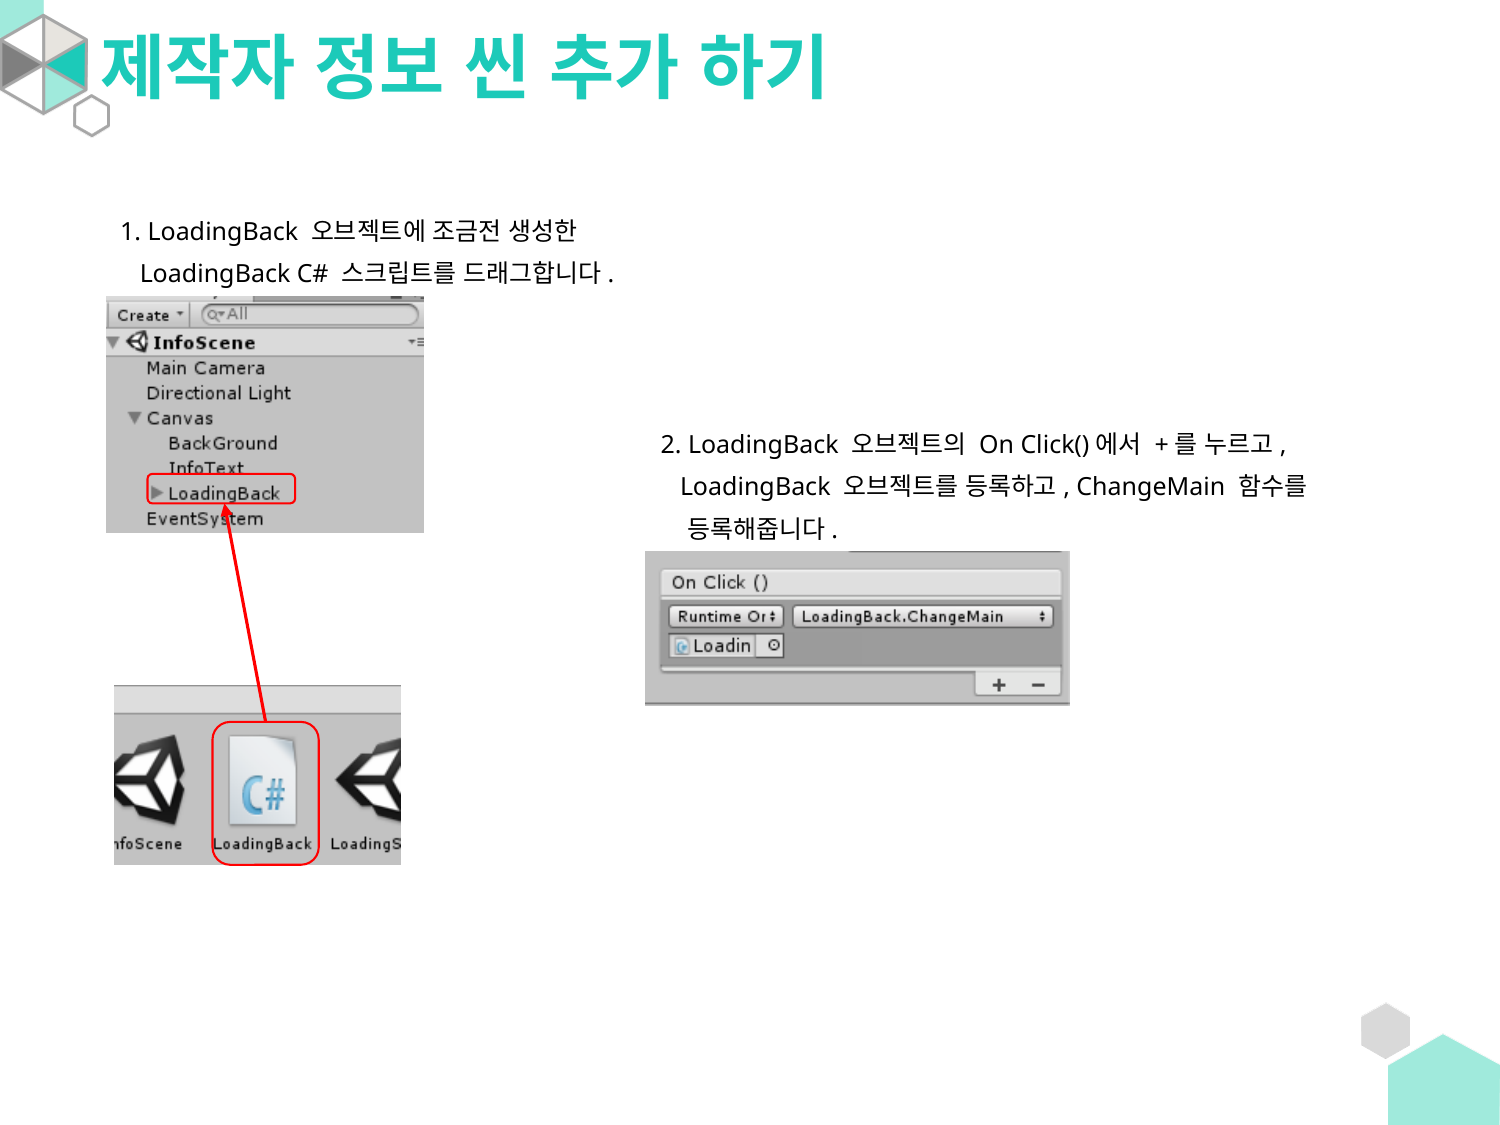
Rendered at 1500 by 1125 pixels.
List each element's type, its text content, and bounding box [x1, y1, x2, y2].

text_box 제작자 정보 씬 추가 하기 [85, 0, 1233, 132]
picture [0, 0, 1500, 1125]
text_box 1. LoadingBack 오브젝트에 조금전 생성한 LoadingBack C# 스크립트를 드래그합니다. [105, 208, 691, 296]
text_box 2. LoadingBack 오브젝트의 On Click()에서 +를 누르고, LoadingBack 오브젝트를 등록하고, ChangeMain 함수를 등록해줍니다. [645, 420, 1359, 551]
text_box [224, 503, 266, 722]
